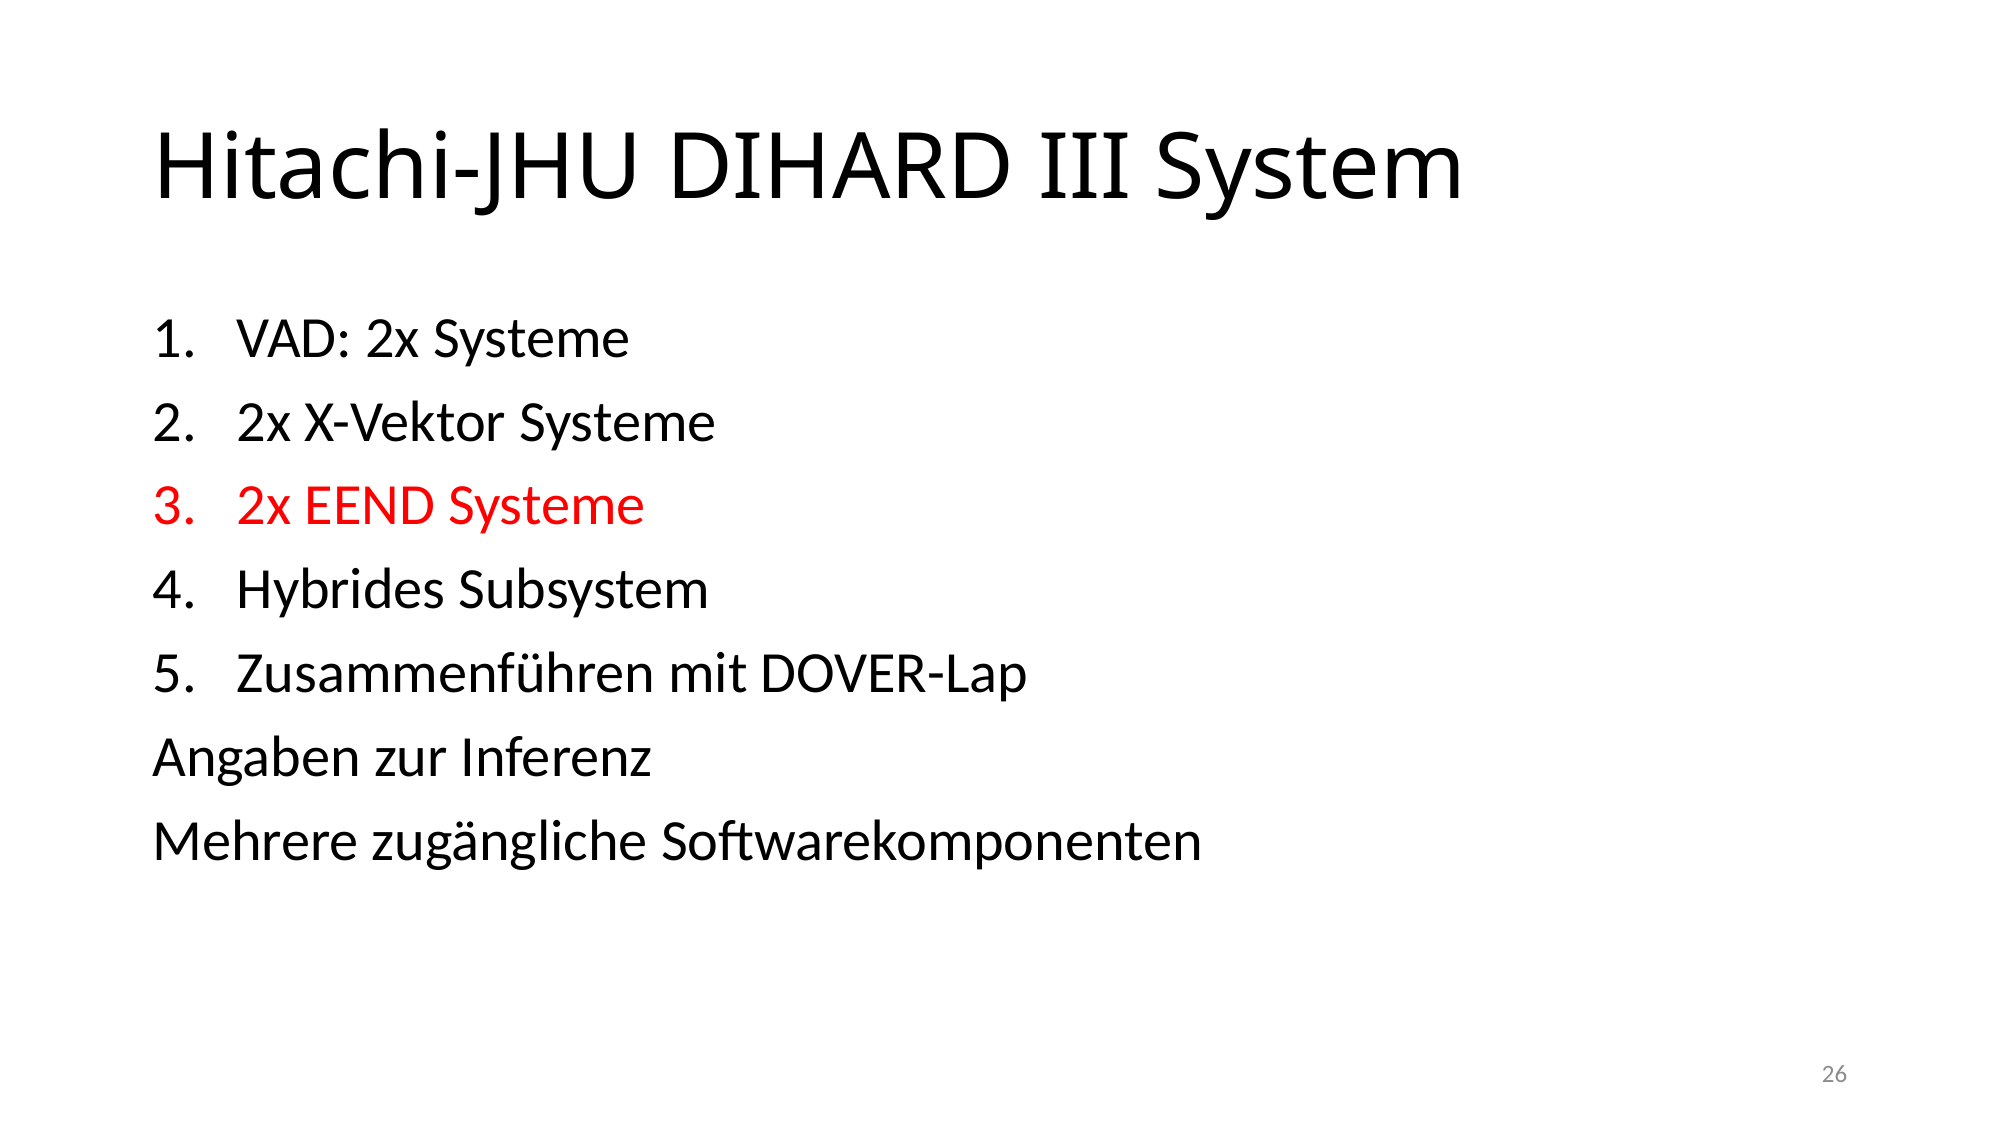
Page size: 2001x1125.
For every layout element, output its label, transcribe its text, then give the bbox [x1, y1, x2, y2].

list VAD: 2x Systeme 2x X-Vektor Systeme 2x EEND Systeme Hybrides Subsystem Zusammenführen mit DOVER-Lap Angaben zur Inferenz Mehrere zugängliche Softwarekomponenten [137, 299, 1863, 1014]
slide_number 26 [1412, 1042, 1863, 1103]
title Hitachi-JHU DIHARD III System [137, 59, 1863, 278]
